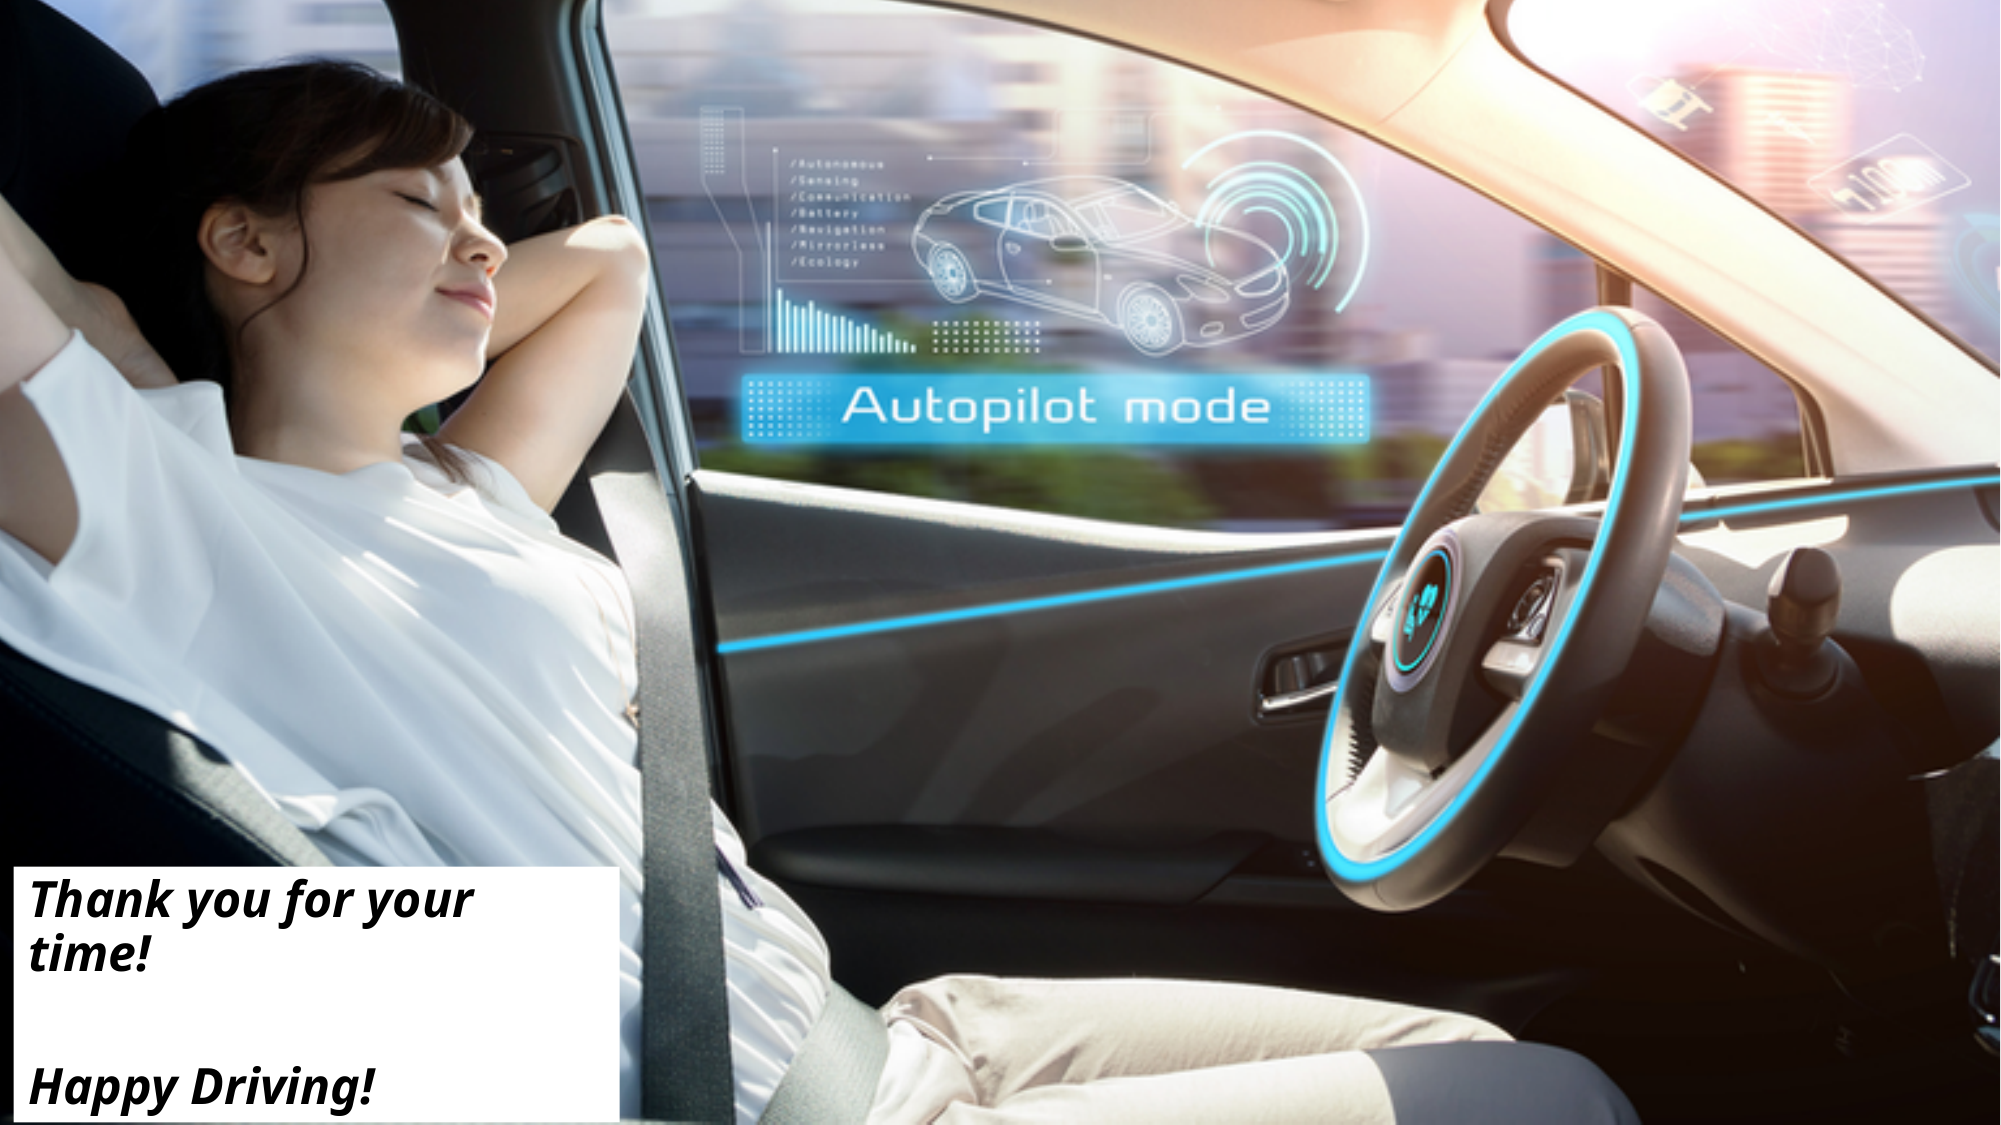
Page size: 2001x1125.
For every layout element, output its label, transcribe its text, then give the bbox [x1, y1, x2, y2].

text_box Thank you for your time! Happy Driving! [13, 866, 620, 1123]
picture [0, 0, 2001, 1125]
